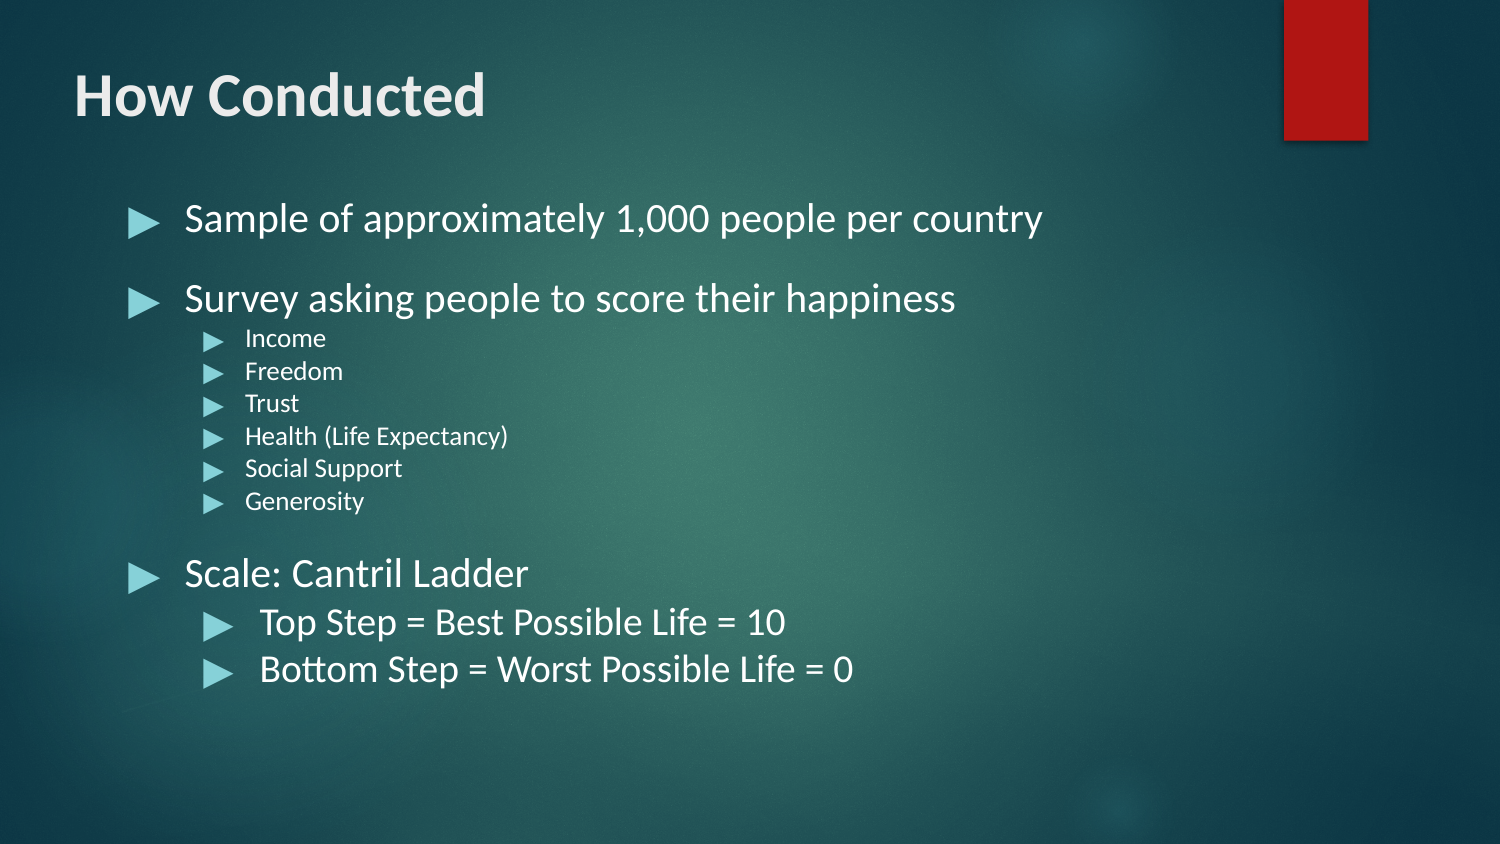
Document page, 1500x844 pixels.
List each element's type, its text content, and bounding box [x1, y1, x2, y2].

picture [0, 0, 1500, 844]
list Sample of approximately 1,000 people per country Survey asking people to score their happiness Income Freedom Trust Health (Life Expectancy) Social Support Generosity Scale: Cantril Ladder Top Step = Best Possible Life = 10 Bottom Step = Worst Possible Life = 0 [117, 185, 1422, 750]
title How Conducted [63, 48, 1237, 152]
